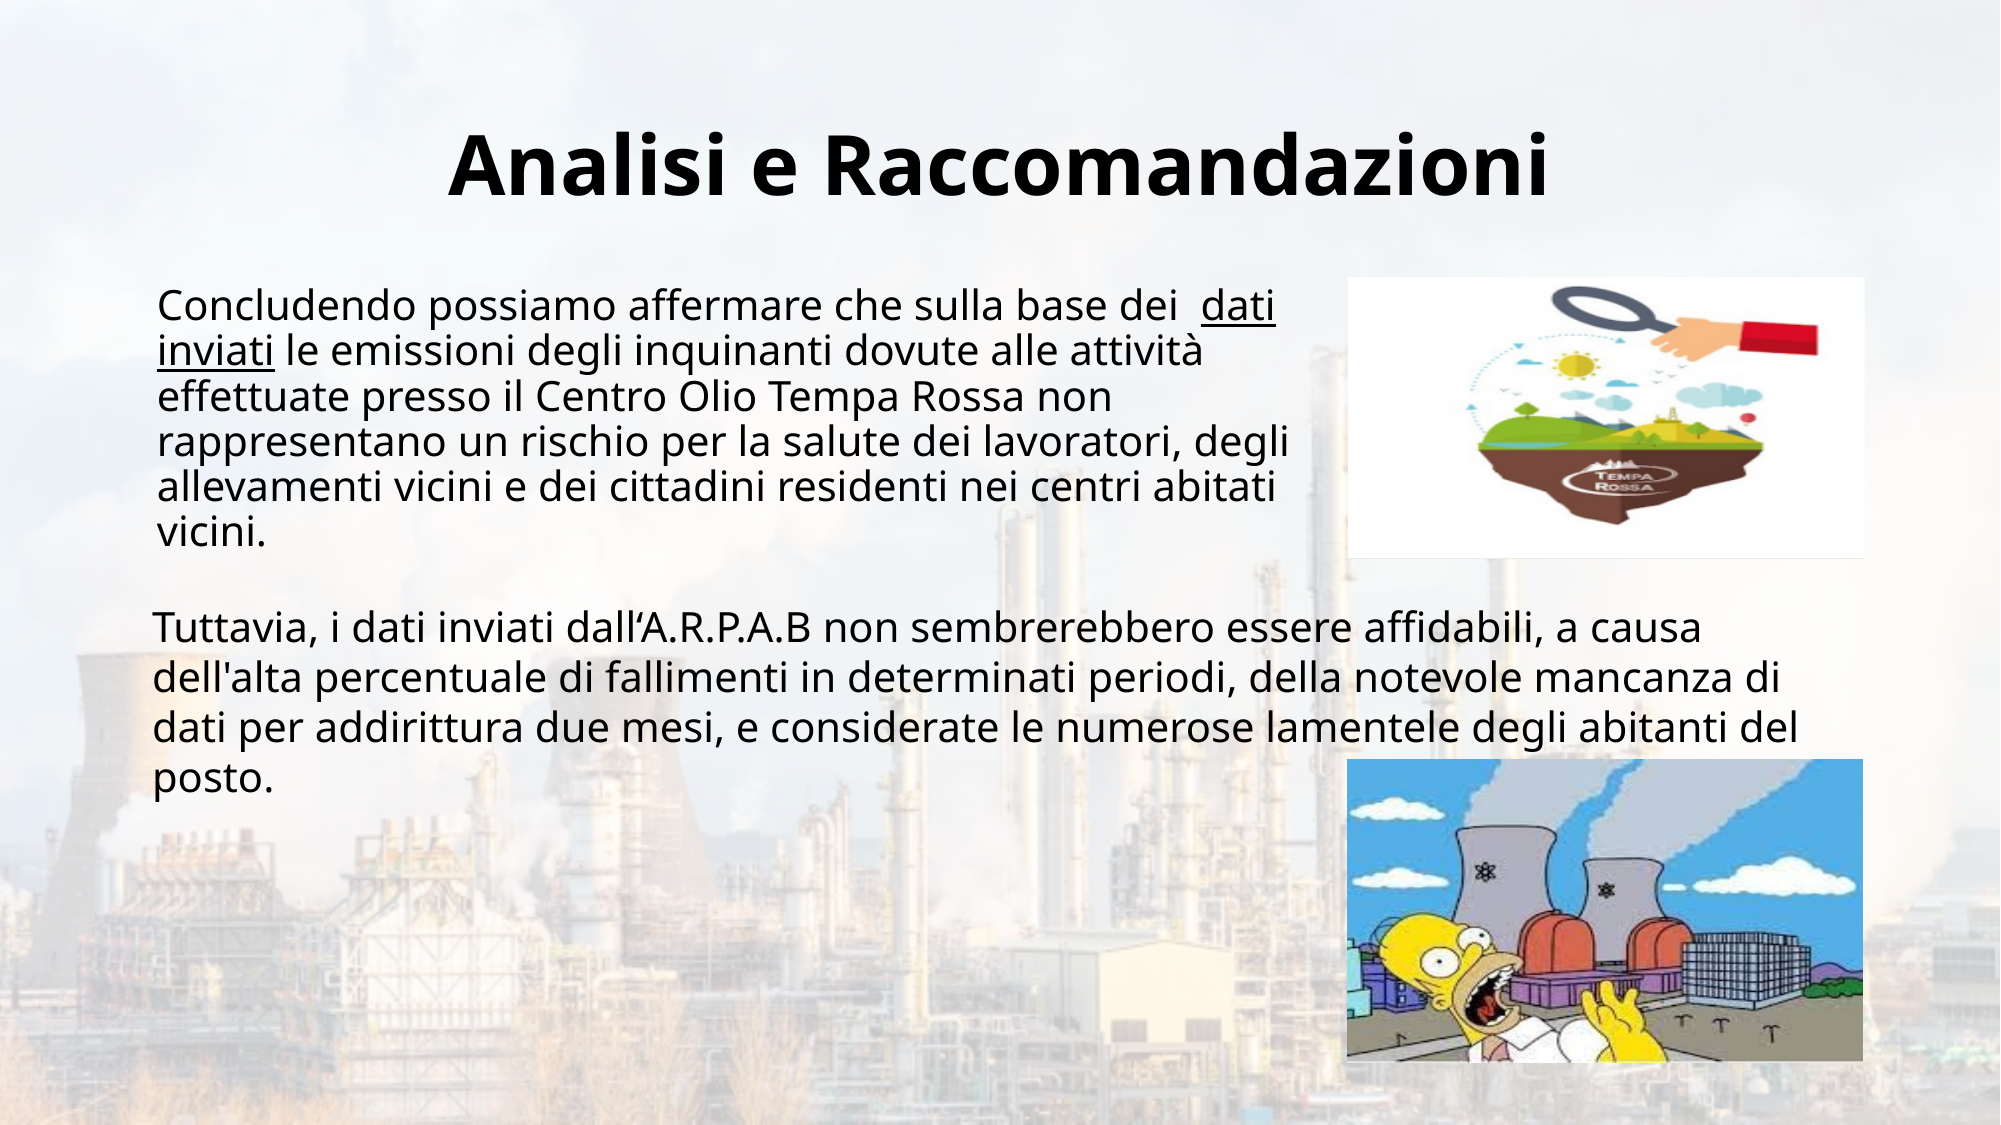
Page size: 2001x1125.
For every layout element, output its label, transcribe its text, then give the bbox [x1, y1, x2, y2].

picture [1347, 759, 1863, 1063]
list Concludendo possiamo affermare che sulla base dei dati inviati le emissioni degli inquinanti dovute alle attività effettuate presso il Centro Olio Tempa Rossa non rappresentano un rischio per la salute dei lavoratori, degli allevamenti vicini e dei cittadini residenti nei centri abitati vicini. [141, 277, 1380, 593]
picture [1347, 277, 1865, 559]
text_box Tuttavia, i dati inviati dall‘A.R.P.A.B non sembrerebbero essere affidabili, a causa dell'alta percentuale di fallimenti in determinati periodi, della notevole mancanza di dati per addirittura due mesi, e considerate le numerose lamentele degli abitanti del posto. [137, 593, 1863, 808]
title Analisi e Raccomandazioni [137, 59, 1863, 278]
